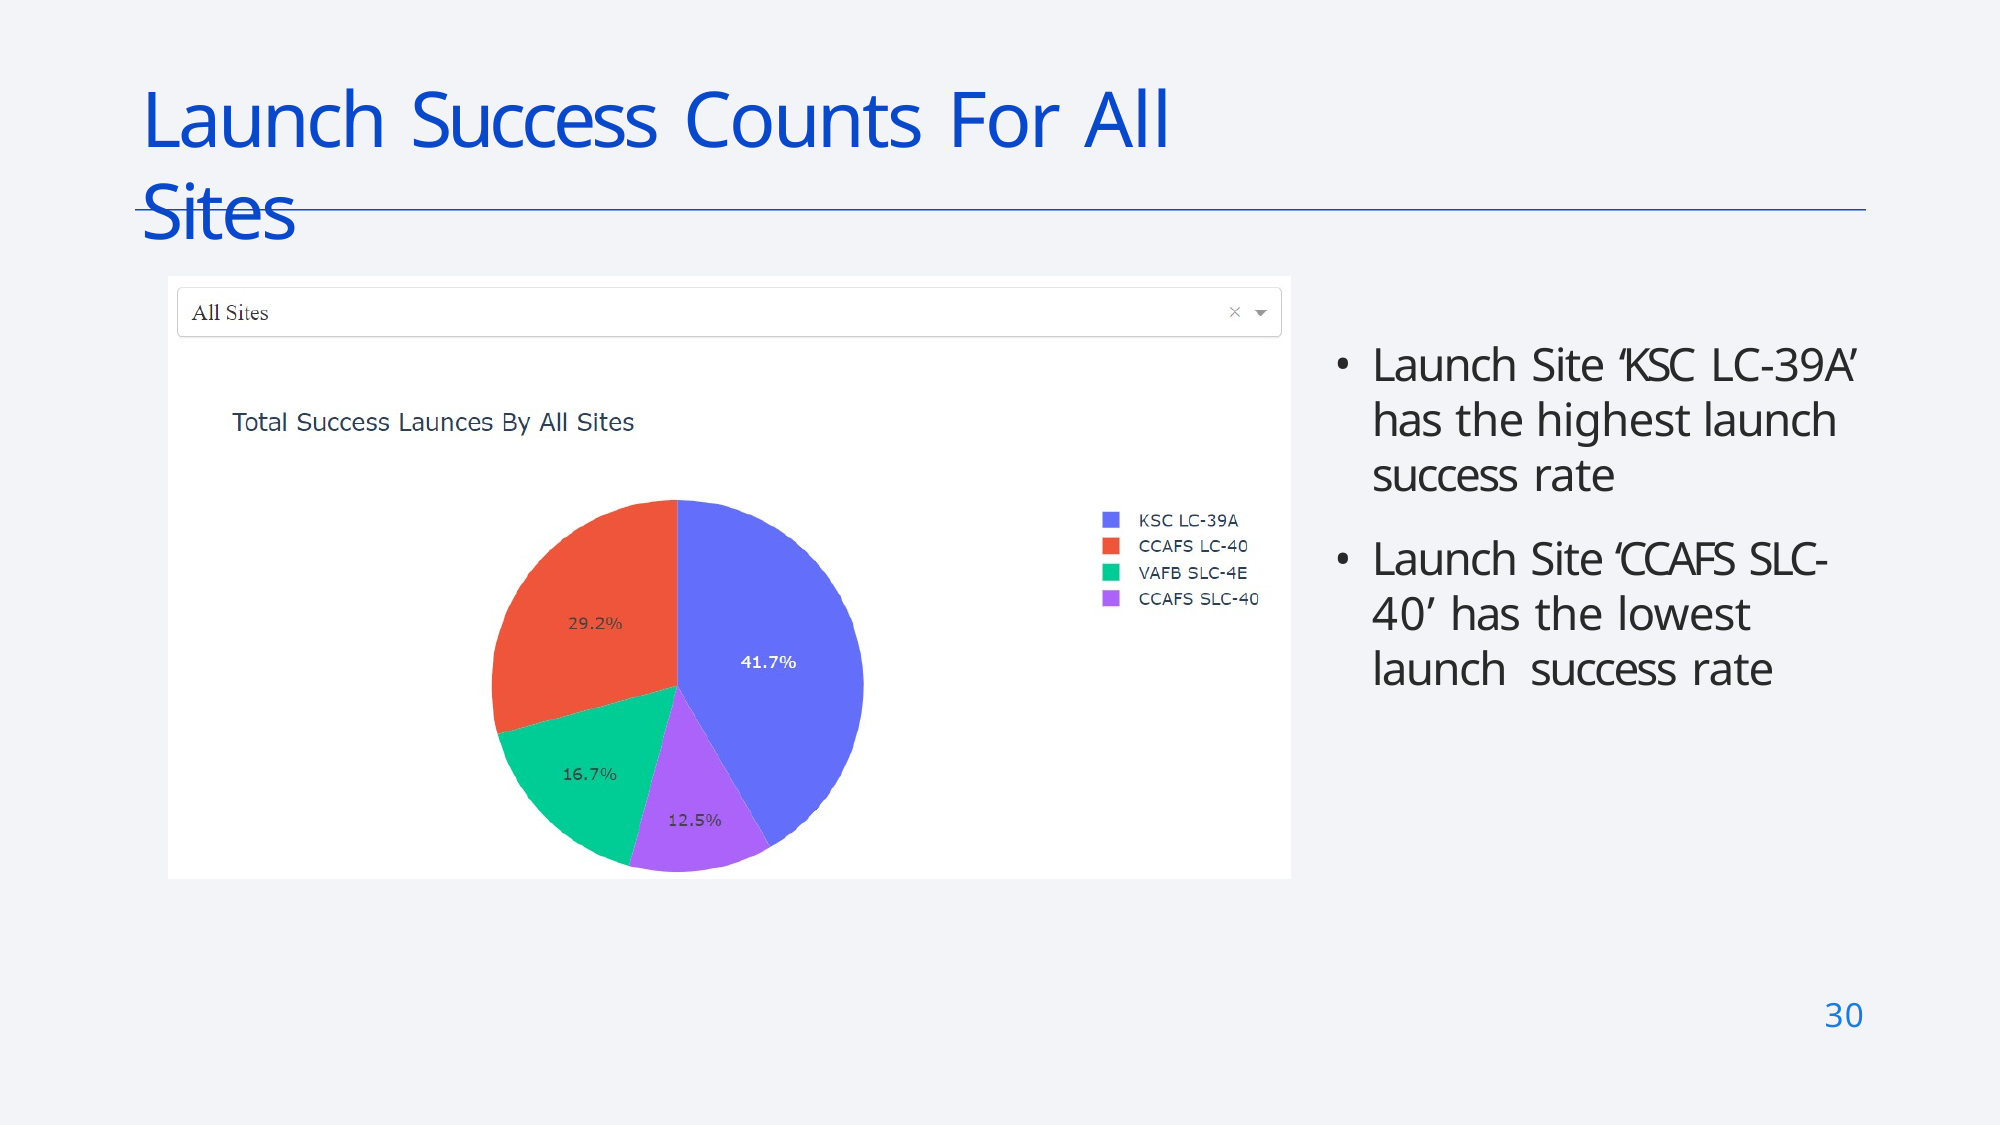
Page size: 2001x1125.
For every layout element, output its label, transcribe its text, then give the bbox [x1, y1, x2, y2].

text_box Launch Site ‘KSC LC-39A’ has the highest launch success rate Launch Site ‘CCAFS SLC- 40’ has the lowest launch success rate [1332, 333, 1876, 695]
slide_number 30 [1818, 1001, 1871, 1125]
picture [0, 0, 2000, 1125]
title Launch Success Counts For All Sites [139, 68, 1328, 259]
